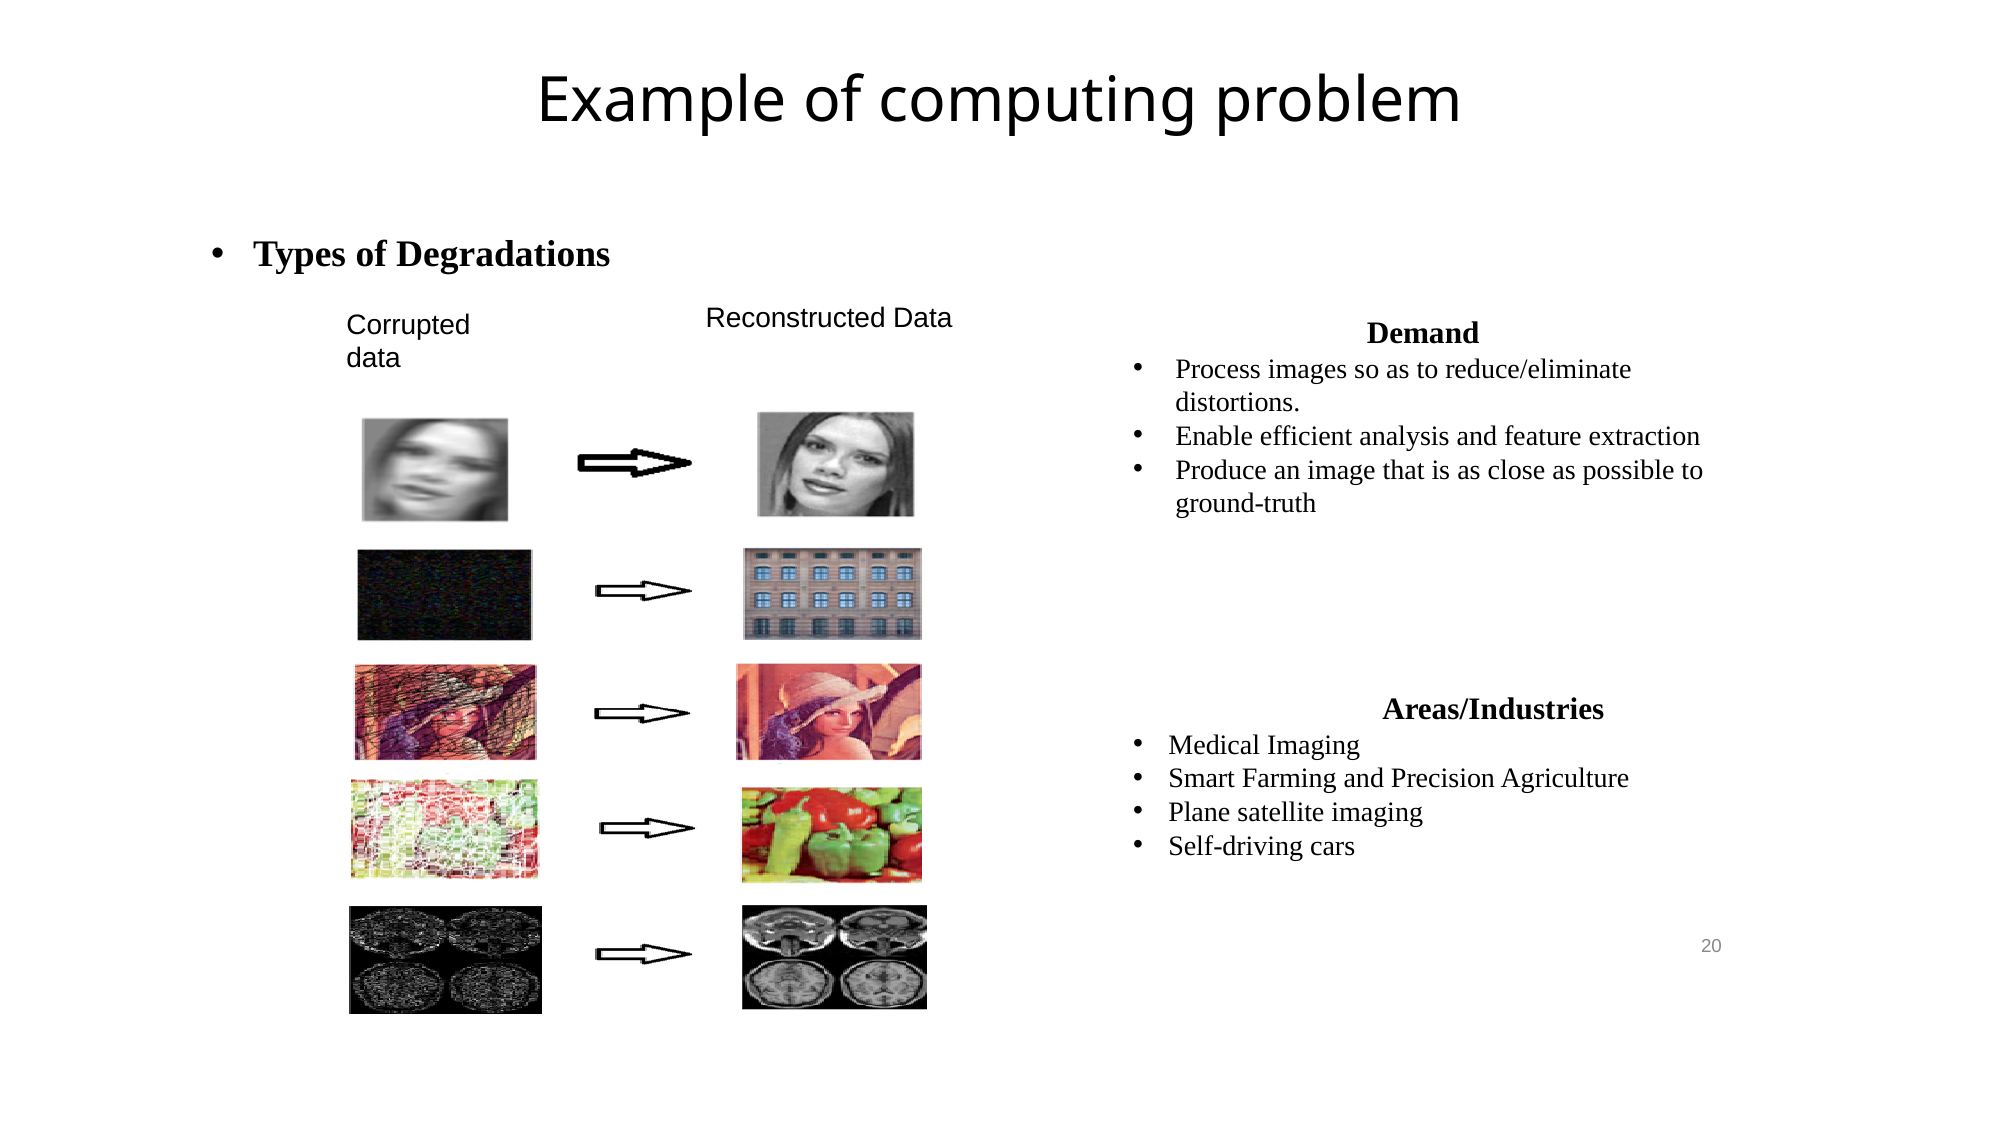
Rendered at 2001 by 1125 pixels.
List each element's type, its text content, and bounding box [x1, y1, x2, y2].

text_box Reconstructed Data [690, 308, 974, 341]
slide_number 20 [1399, 922, 1737, 968]
title Example of computing problem [137, 59, 1863, 143]
text_box Types of Degradations [199, 201, 1494, 308]
picture [275, 399, 1013, 1051]
text_box Corrupted data [331, 308, 547, 381]
text_box Demand Process images so as to reduce/eliminate distortions. Enable efficient analysis and feature extraction Produce an image that is as close as possible to ground-truth [1118, 305, 1729, 564]
text_box Areas/Industries Medical Imaging Smart Farming and Precision Agriculture Plane satellite imaging Self-driving cars [1118, 681, 1869, 869]
